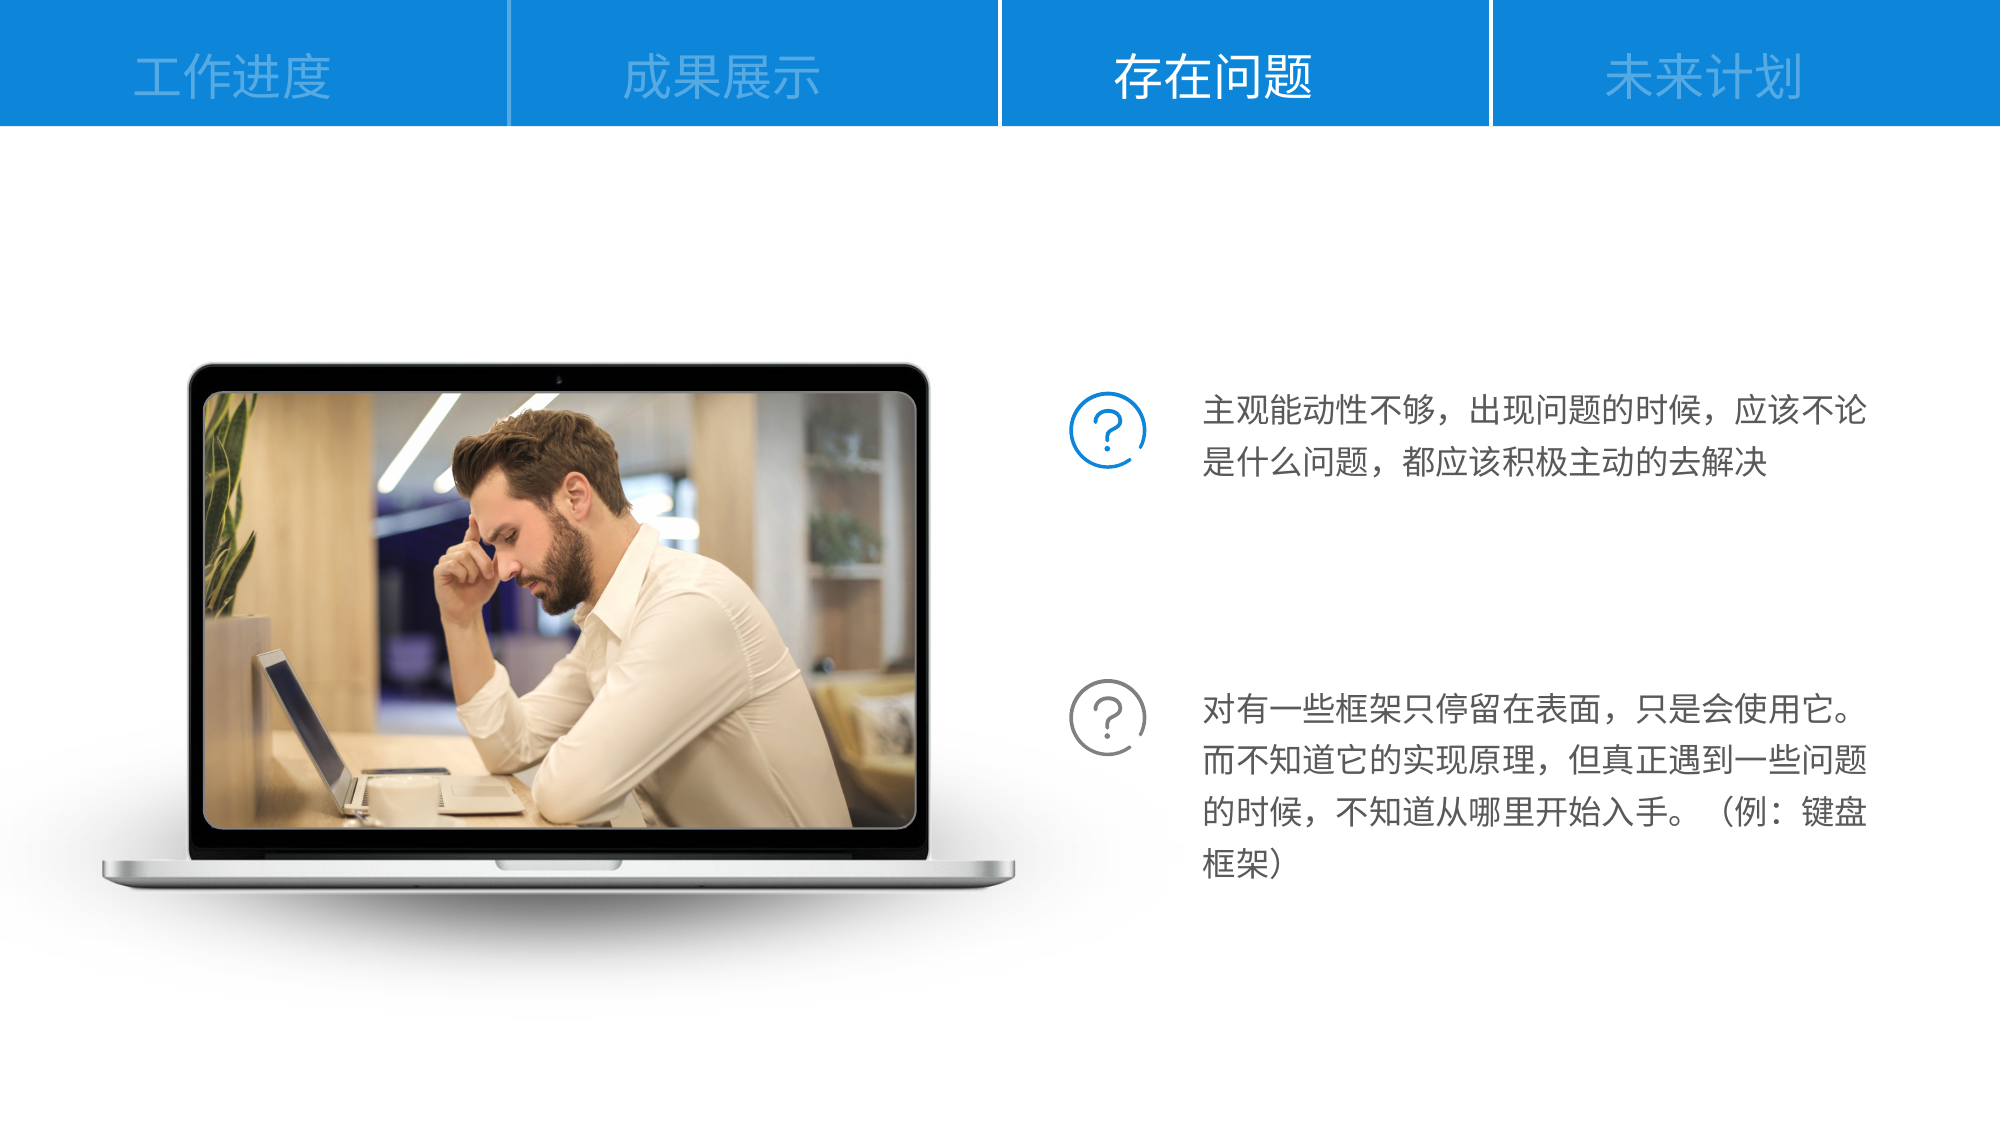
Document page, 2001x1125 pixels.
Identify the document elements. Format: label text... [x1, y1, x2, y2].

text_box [1069, 391, 1147, 469]
text_box 主观能动性不够，出现问题的时候，应该不论是什么问题，都应该积极主动的去解决 [1188, 370, 1909, 489]
text_box 对有一些框架只停留在表面，只是会使用它。而不知道它的实现原理，但真正遇到一些问题的时候，不知道从哪里开始入手。（例：键盘框架） [1188, 668, 1909, 891]
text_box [1069, 678, 1147, 757]
picture [0, 343, 1212, 1026]
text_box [0, 0, 2000, 127]
